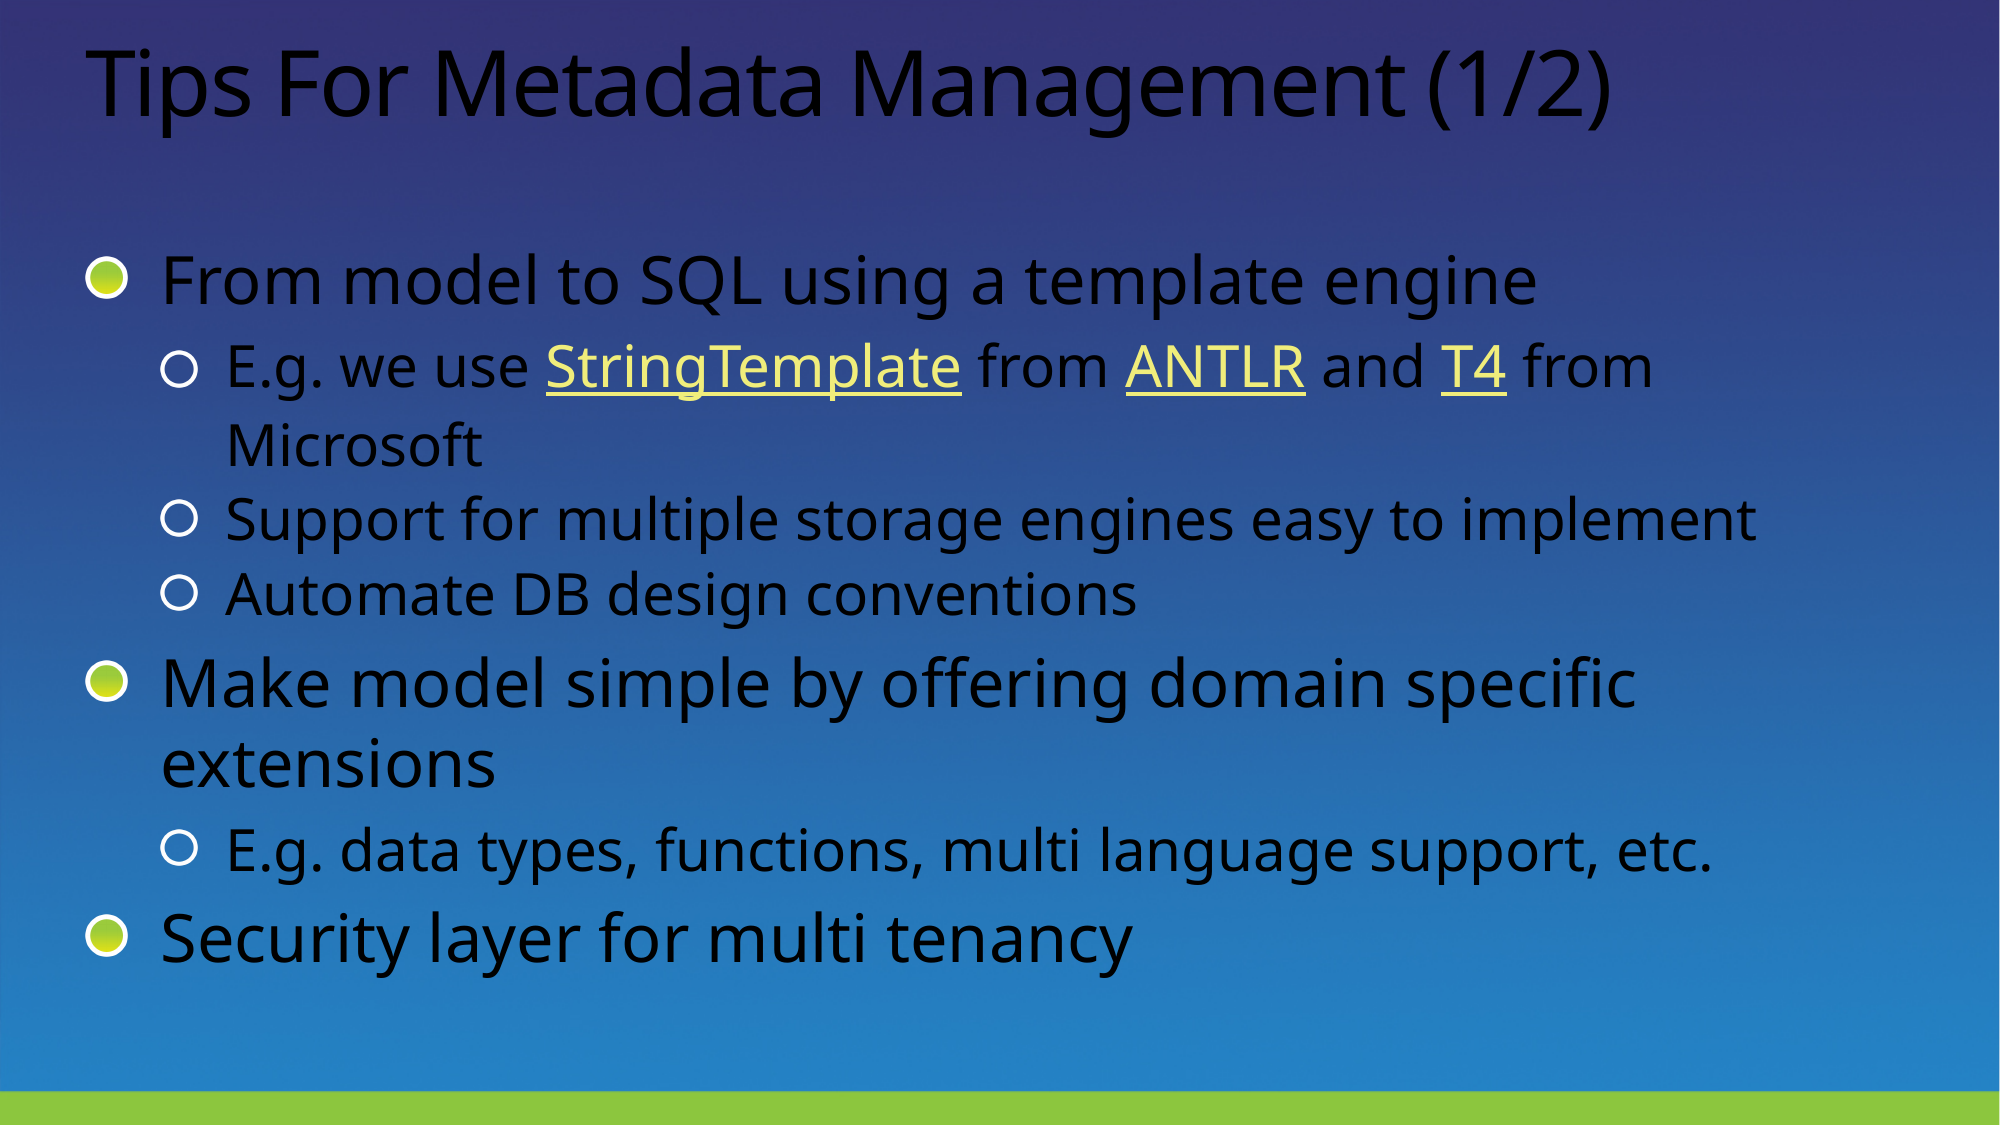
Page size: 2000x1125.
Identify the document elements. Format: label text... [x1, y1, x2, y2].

title Tips For Metadata Management (1/2) [85, 37, 1914, 138]
list From model to SQL using a template engine E.g. we use StringTemplate from ANTLR and T4 from Microsoft Support for multiple storage engines easy to implement Automate DB design conventions Make model simple by offering domain specific extensions E.g. data types, functions, multi language support, etc. Security layer for multi tenancy [85, 237, 1914, 838]
picture [0, 0, 2000, 1125]
